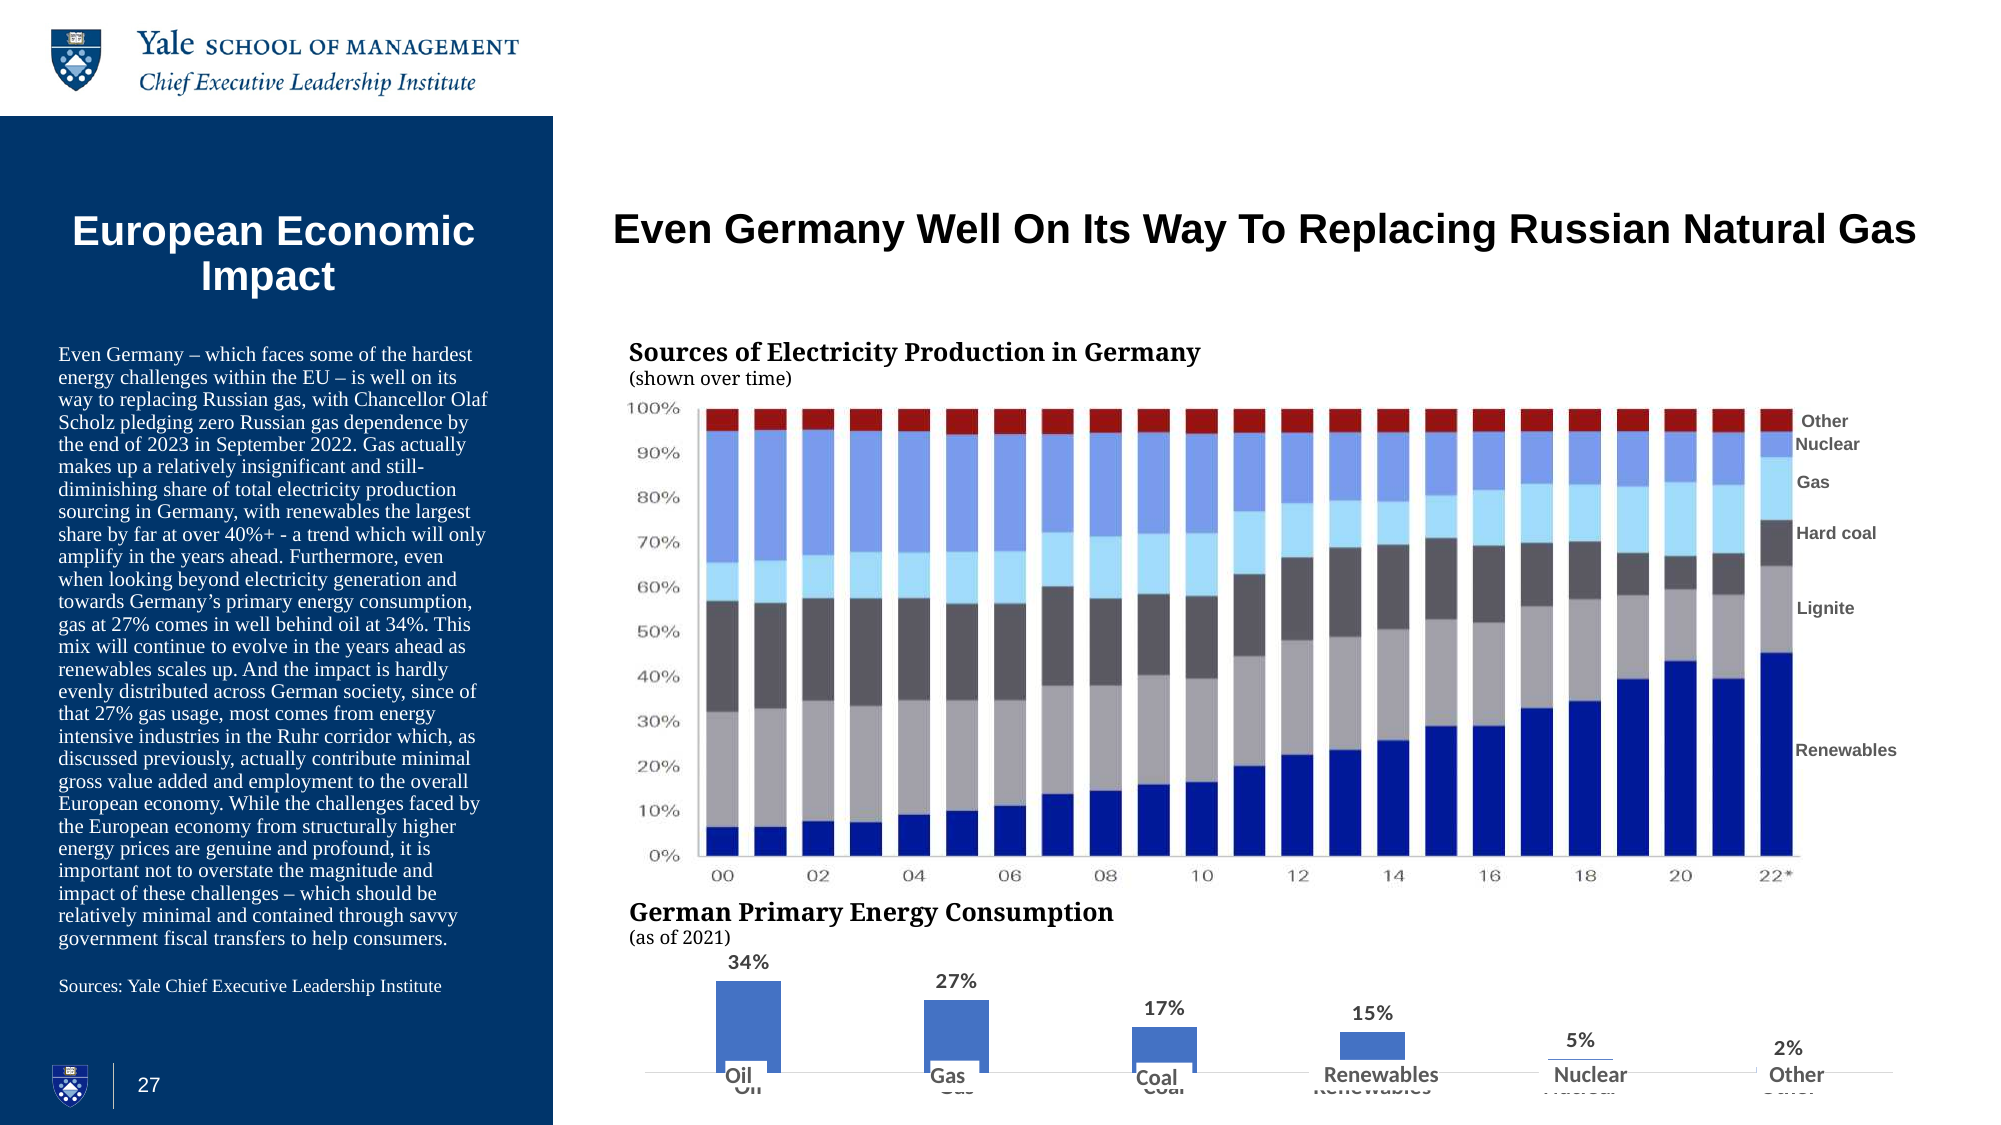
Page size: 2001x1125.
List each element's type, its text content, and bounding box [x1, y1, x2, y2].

slide_number 27 [123, 1064, 410, 1110]
text_box Sources of Electricity Production in Germany (shown over time) [629, 336, 1710, 391]
text_box Even Germany Well On Its Way To Replacing Russian Natural Gas [597, 181, 1933, 260]
picture [43, 1058, 98, 1114]
chart [618, 952, 1919, 1104]
picture [602, 391, 1994, 891]
list Even Germany – which faces some of the hardest energy challenges within the EU – is well on its way to replacing Russian gas, with Chancellor Olaf Scholz pledging zero Russian gas dependence by the end of 2023 in September 2022. Gas actually makes up a relatively insignificant and still-diminishing share of total electricity production sourcing in Germany, with renewables the largest share by far at over 40%+ - a trend which will only amplify in the years ahead. Furthermore, even when looking beyond electricity generation and towards Germany’s primary energy consumption, gas at 27% comes in well behind oil at 34%. This mix will continue to evolve in the years ahead as renewables scales up. And the impact is hardly evenly distributed across German society, since of that 27% gas usage, most comes from energy intensive industries in the Ruhr corridor which, as discussed previously, actually contribute minimal gross value added and employment to the overall European economy. While the challenges faced by the European economy from structurally higher energy prices are genuine and profound, it is important not to overstate the magnitude and impact of these challenges – which should be relatively minimal and contained through savvy government fiscal transfers to help consumers. [43, 336, 504, 777]
title European Economic Impact [43, 161, 504, 307]
list Sources: Yale Chief Executive Leadership Institute [43, 806, 505, 1005]
text_box German Primary Energy Consumption (as of 2021) [629, 896, 1710, 952]
picture [45, 23, 524, 102]
